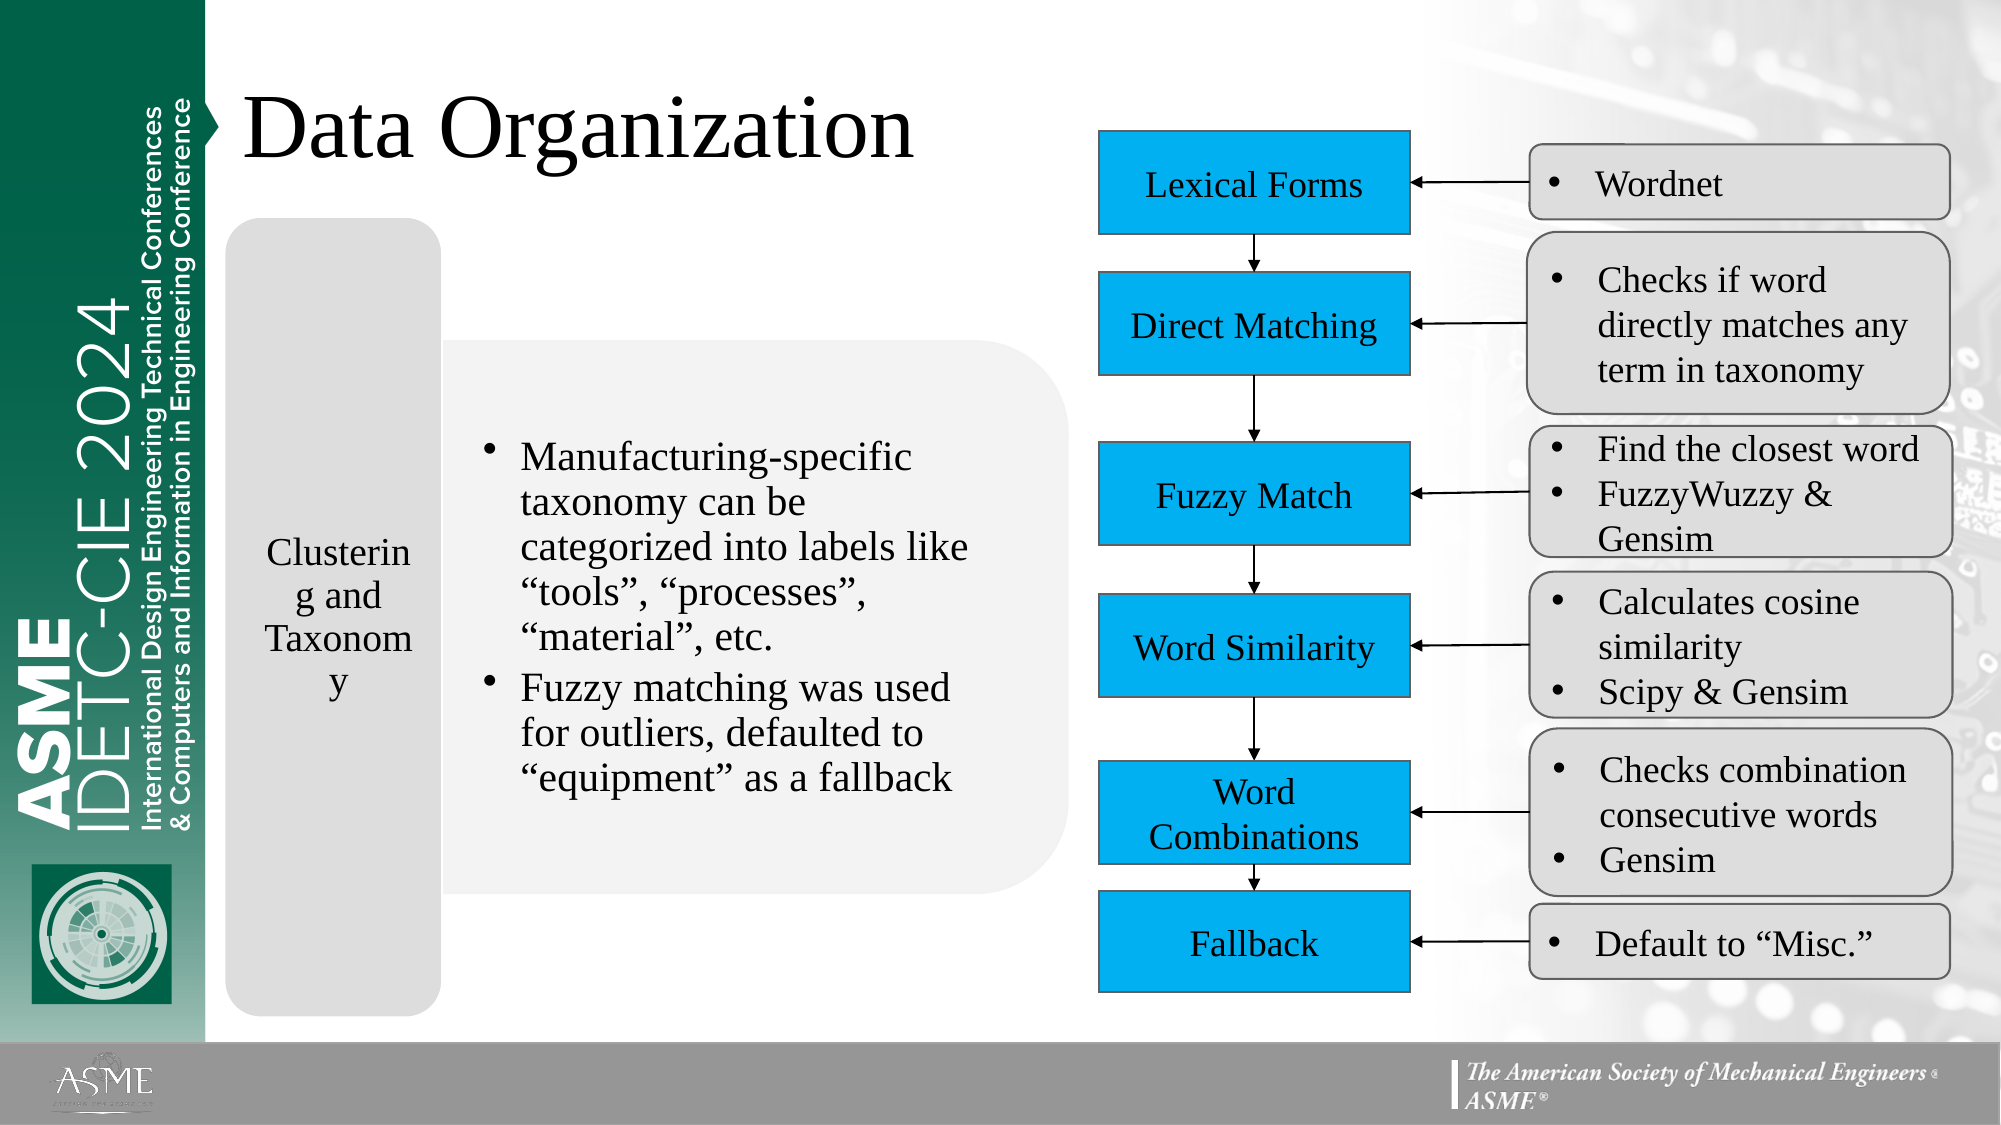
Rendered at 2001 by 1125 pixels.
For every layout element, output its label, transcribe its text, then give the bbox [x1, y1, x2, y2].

picture [0, 0, 233, 1042]
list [224, 216, 1068, 1018]
text_box Default to “Misc.” [1528, 902, 1952, 980]
text_box Fuzzy Match [1098, 441, 1411, 546]
text_box Word Combinations [1098, 760, 1411, 865]
text_box Word Similarity [1098, 593, 1411, 698]
picture [49, 1052, 153, 1114]
title Data Organization [227, 18, 1863, 237]
text_box Fallback [1098, 890, 1411, 993]
text_box Calculates cosine similarity Scipy & Gensim [1528, 570, 1954, 719]
text_box Wordnet [1863, 143, 1952, 221]
text_box Find the closest word FuzzyWuzzy & Gensim [1528, 424, 1954, 559]
text_box Direct Matching [1098, 271, 1411, 376]
text_box Checks combination consecutive words Gensim [1528, 727, 1954, 898]
text_box Checks if word directly matches any term in taxonomy [1525, 230, 1951, 416]
